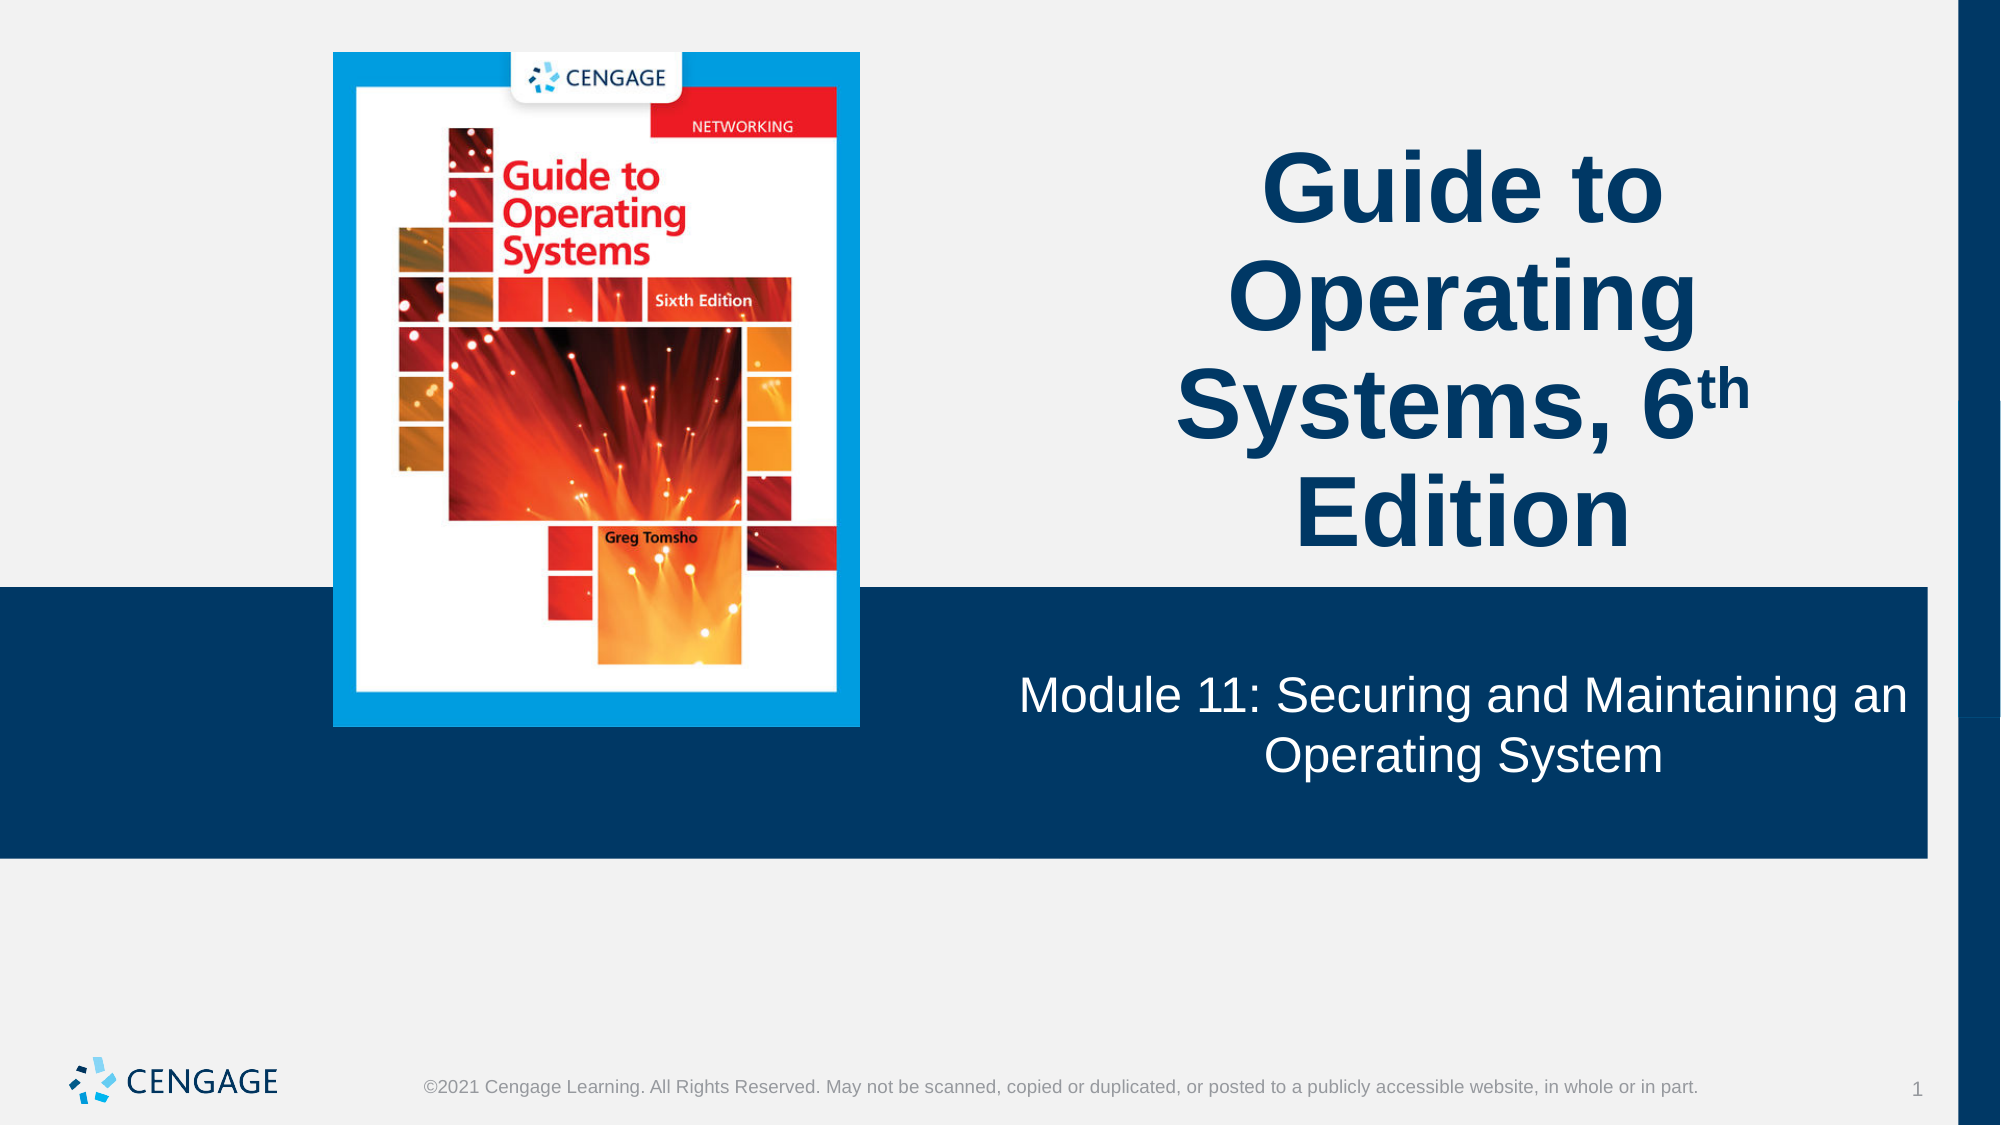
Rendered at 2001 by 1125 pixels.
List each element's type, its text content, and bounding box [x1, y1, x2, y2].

subtitle Module 11: Securing and Maintaining an Operating System [999, 587, 1928, 859]
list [333, 52, 860, 727]
title Guide to Operating Systems, 6th Edition [999, 184, 1928, 576]
text_box ©2021 Cengage Learning. All Rights Reserved. May not be scanned, copied or duplicated, or posted to a publicly accessible website, in whole or in part. [272, 1067, 1849, 1106]
picture [69, 1057, 277, 1104]
